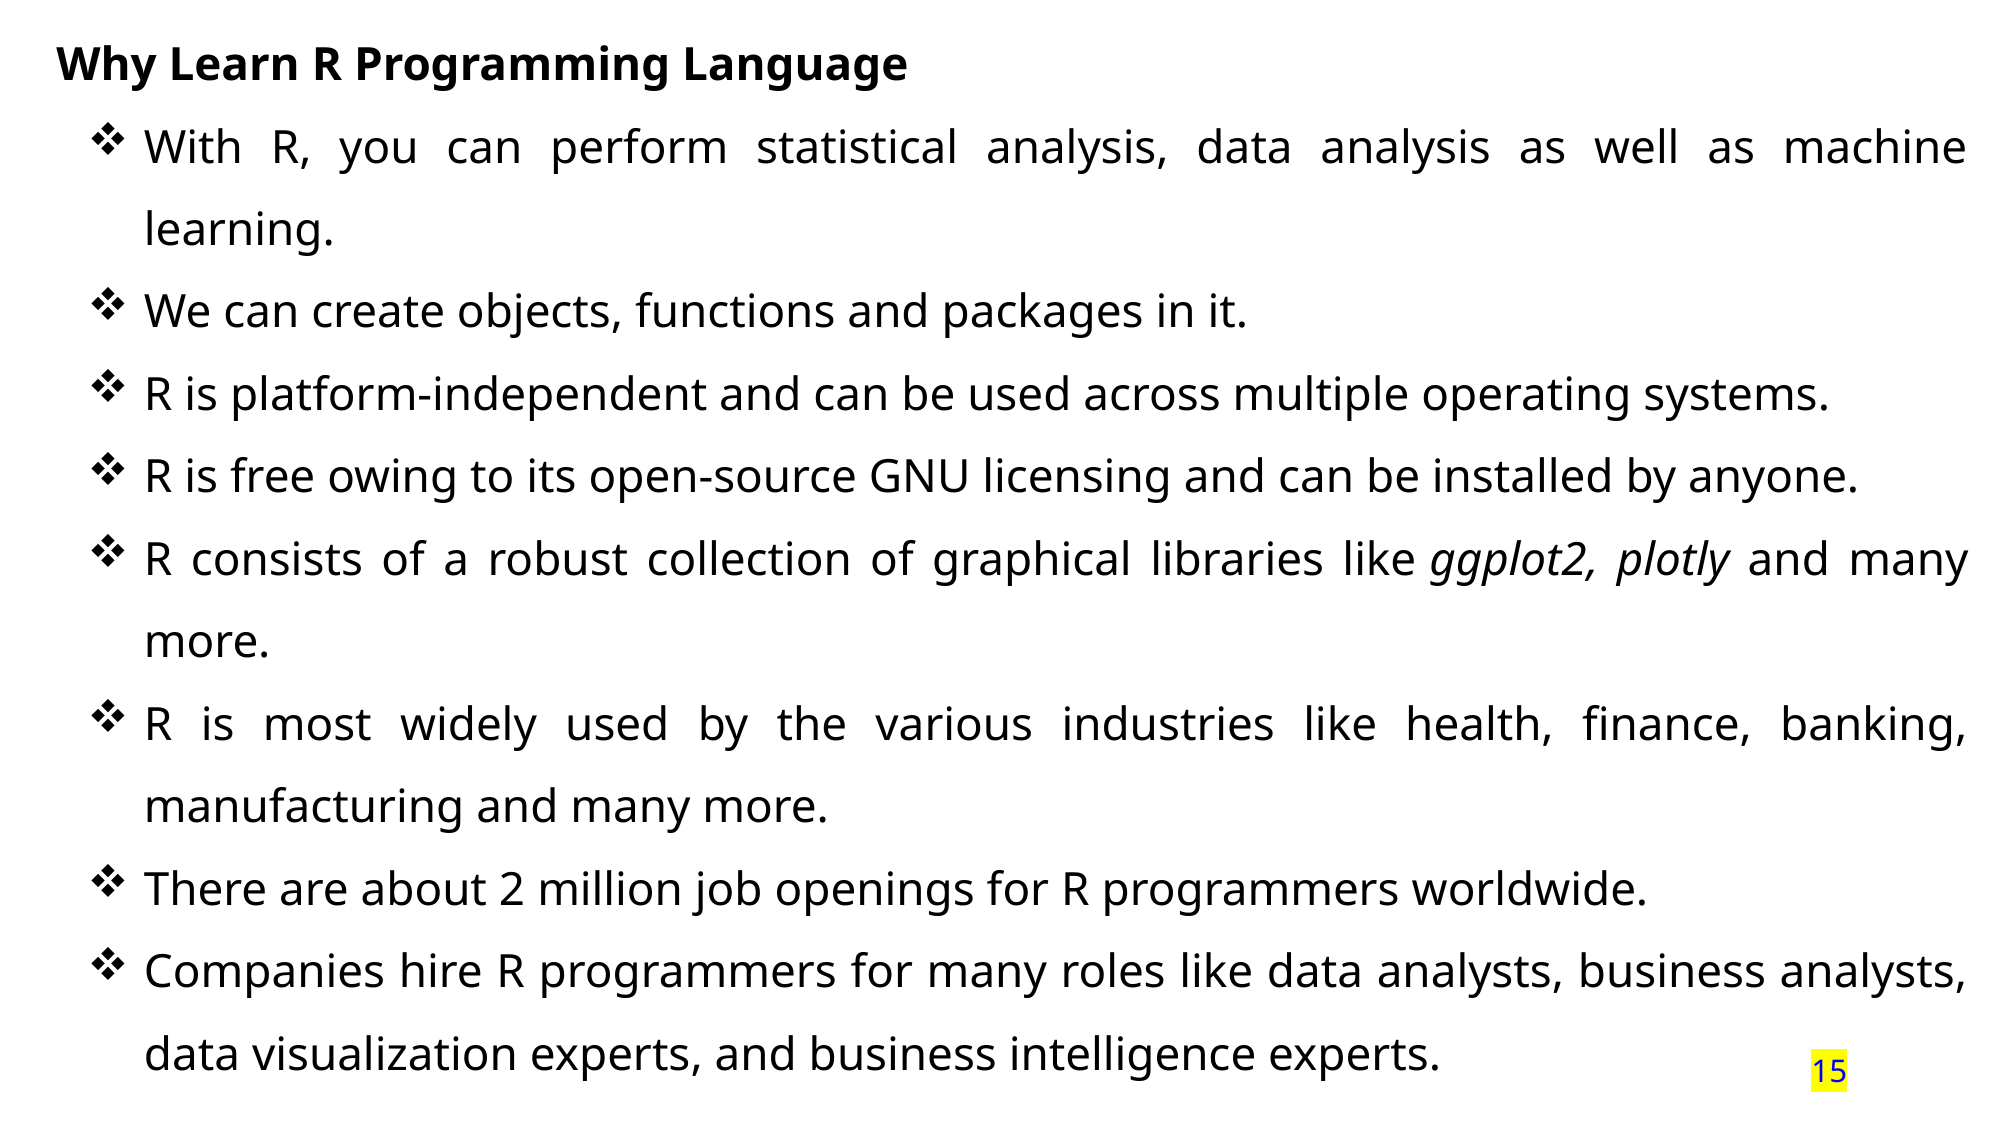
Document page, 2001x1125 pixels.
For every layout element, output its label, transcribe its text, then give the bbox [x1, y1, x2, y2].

slide_number 15 [1412, 1042, 1863, 1103]
text_box Why Learn R Programming Language With R, you can perform statistical analysis, data analysis as well as machine learning. We can create objects, functions and packages in it. R is platform-independent and can be used across multiple operating systems. R is free owing to its open-source GNU licensing and can be installed by anyone. R consists of a robust collection of graphical libraries like ggplot2, plotly and many more. R is most widely used by the various industries like health, finance, banking, manufacturing and many more. There are about 2 million job openings for R programmers worldwide. Companies hire R programmers for many roles like data analysts, business analysts, data visualization experts, and business intelligence experts. [41, 0, 1984, 1087]
